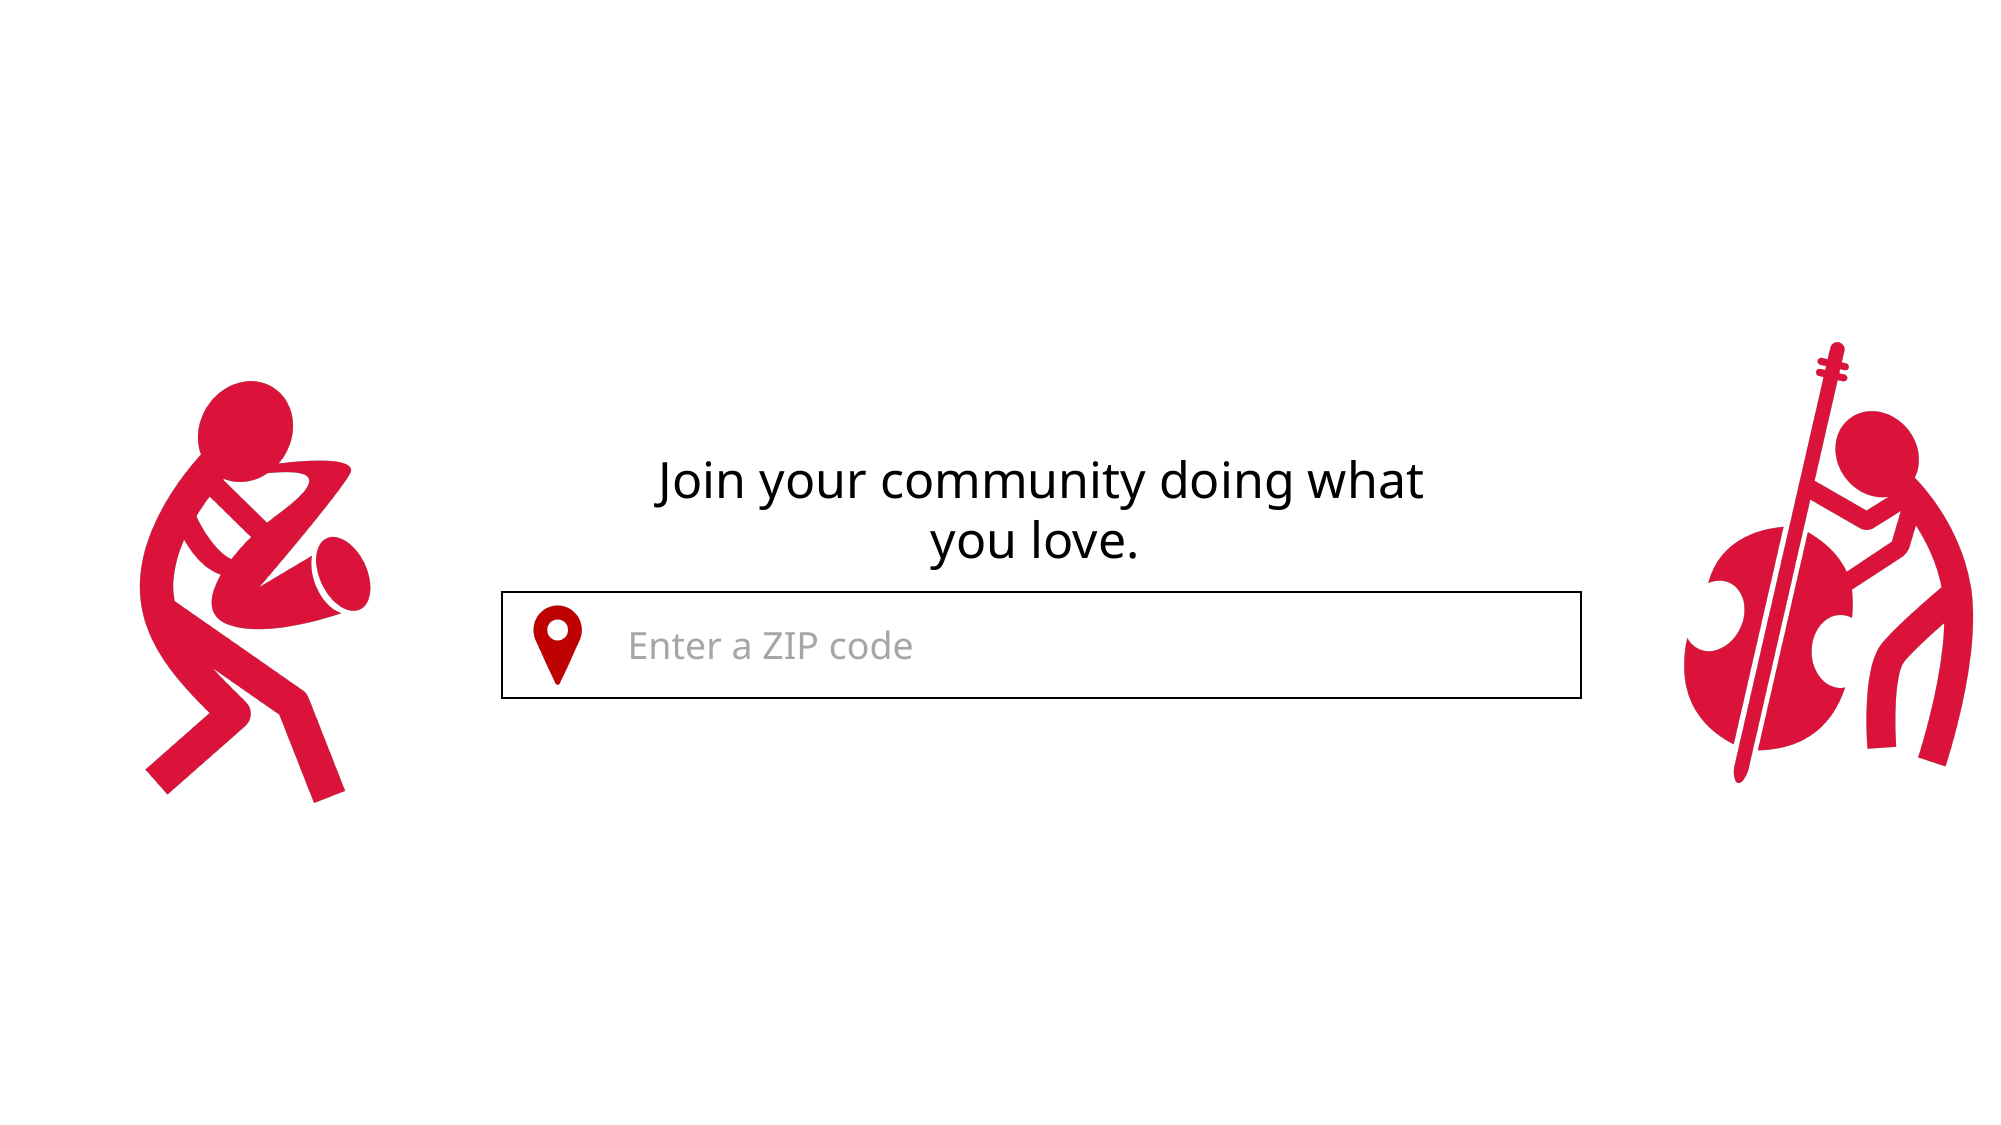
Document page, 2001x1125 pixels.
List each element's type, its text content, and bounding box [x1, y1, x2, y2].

picture [1608, 342, 2000, 783]
picture [44, 381, 466, 803]
text_box Join your community doing what you love. [622, 440, 1461, 576]
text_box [501, 589, 1582, 701]
